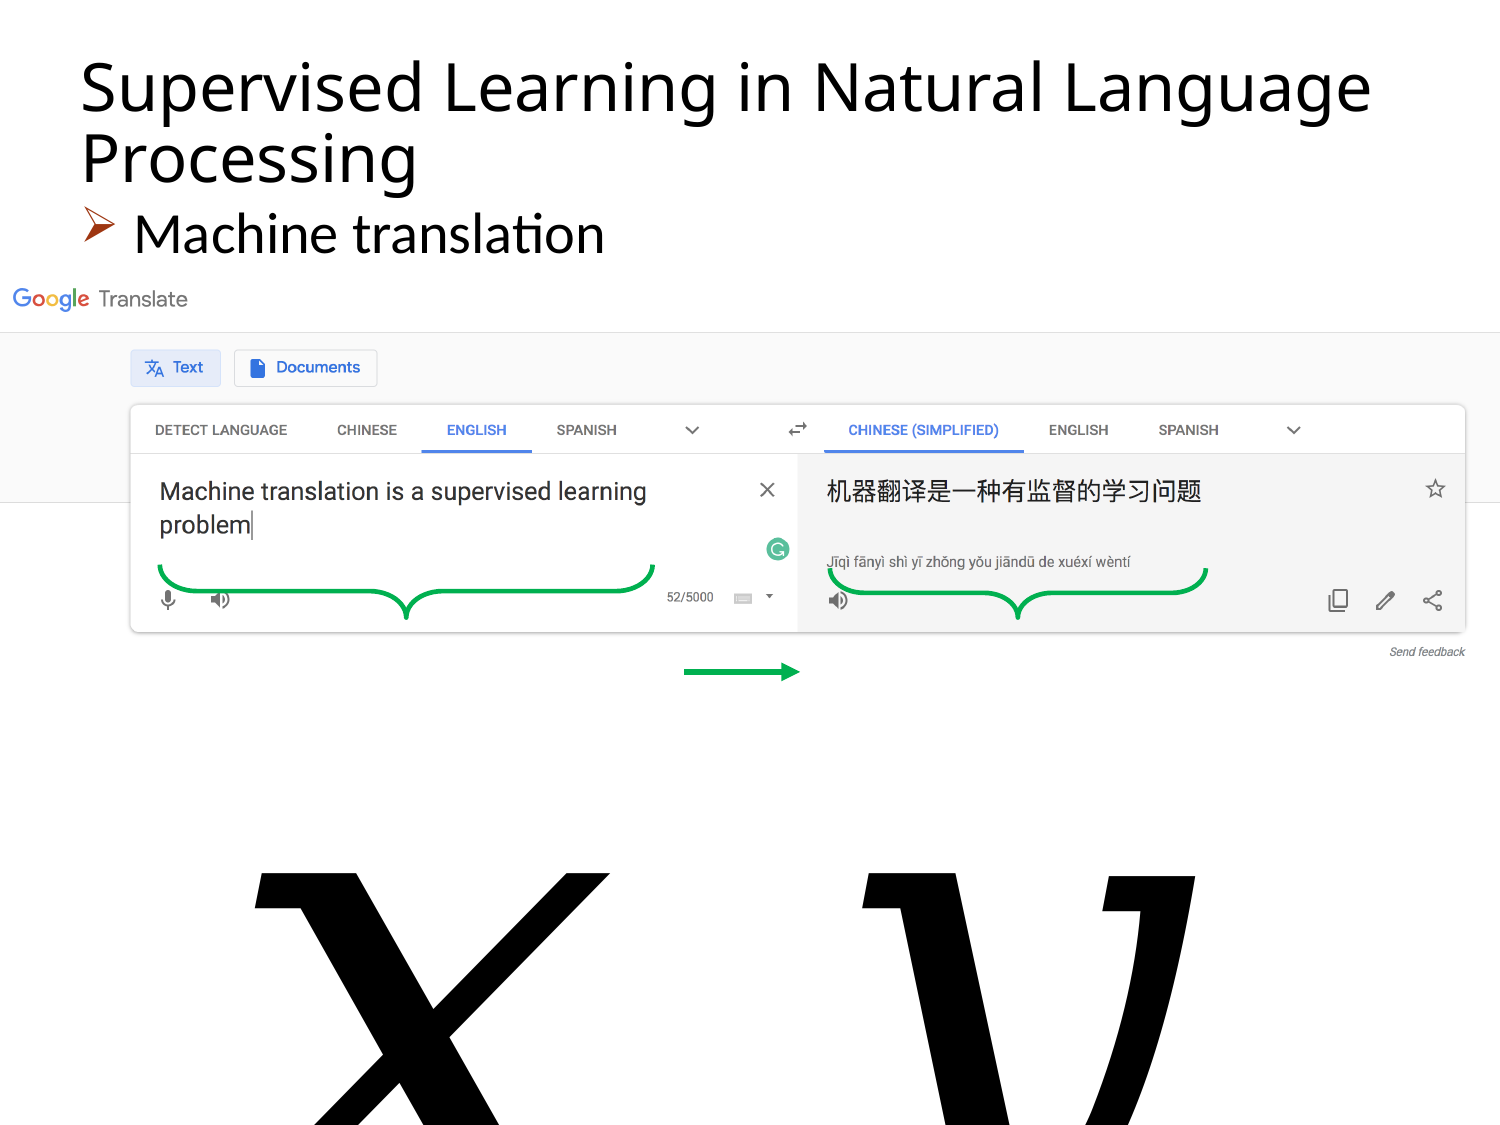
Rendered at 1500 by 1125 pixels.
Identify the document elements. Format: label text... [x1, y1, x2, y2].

list Machine translation [65, 195, 1471, 274]
title Supervised Learning in Natural Language Processing [65, 45, 1471, 195]
picture [0, 275, 1500, 687]
